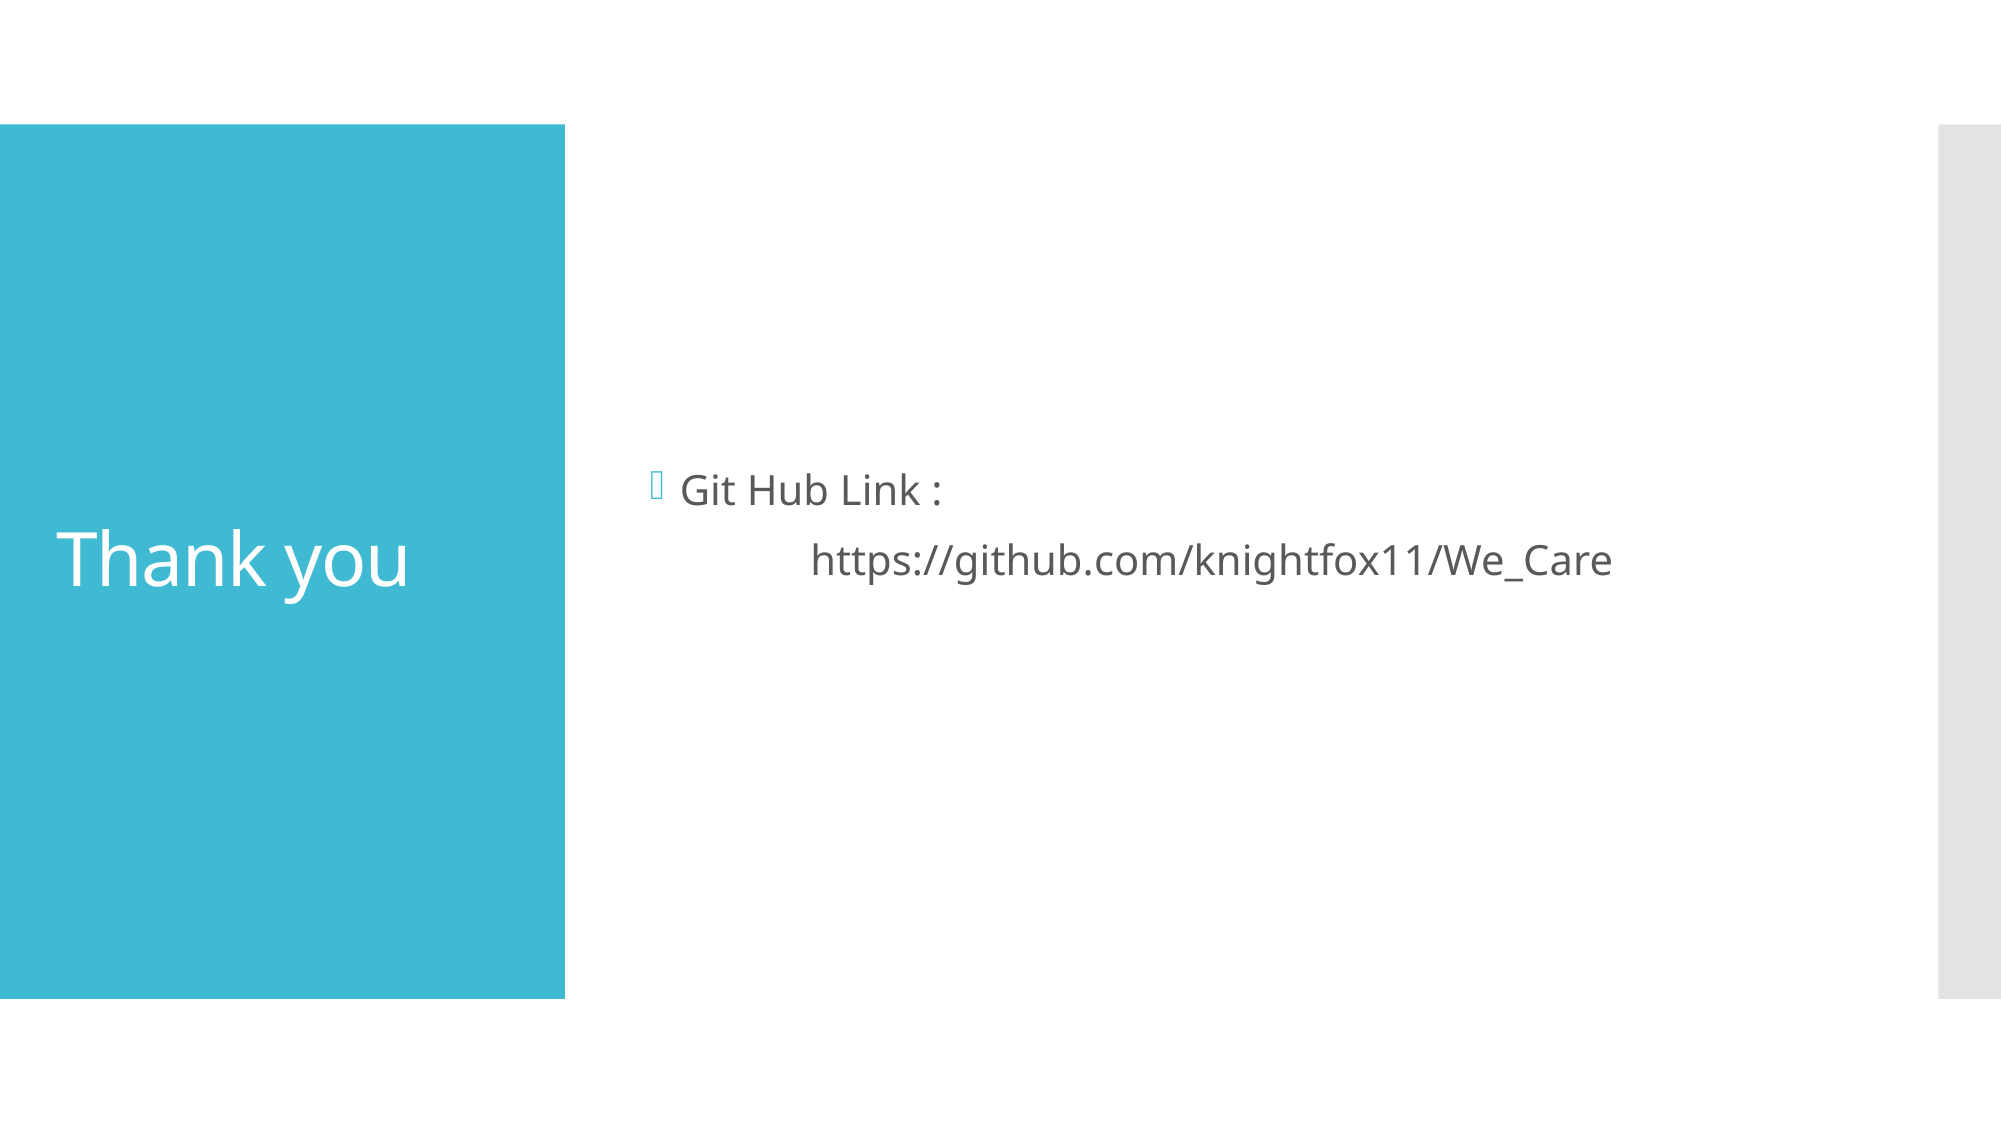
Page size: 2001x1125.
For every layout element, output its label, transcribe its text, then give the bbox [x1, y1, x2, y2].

title Thank you [41, 184, 525, 940]
list Git Hub Link : https://github.com/knightfox11/We_Care [634, 141, 1835, 982]
